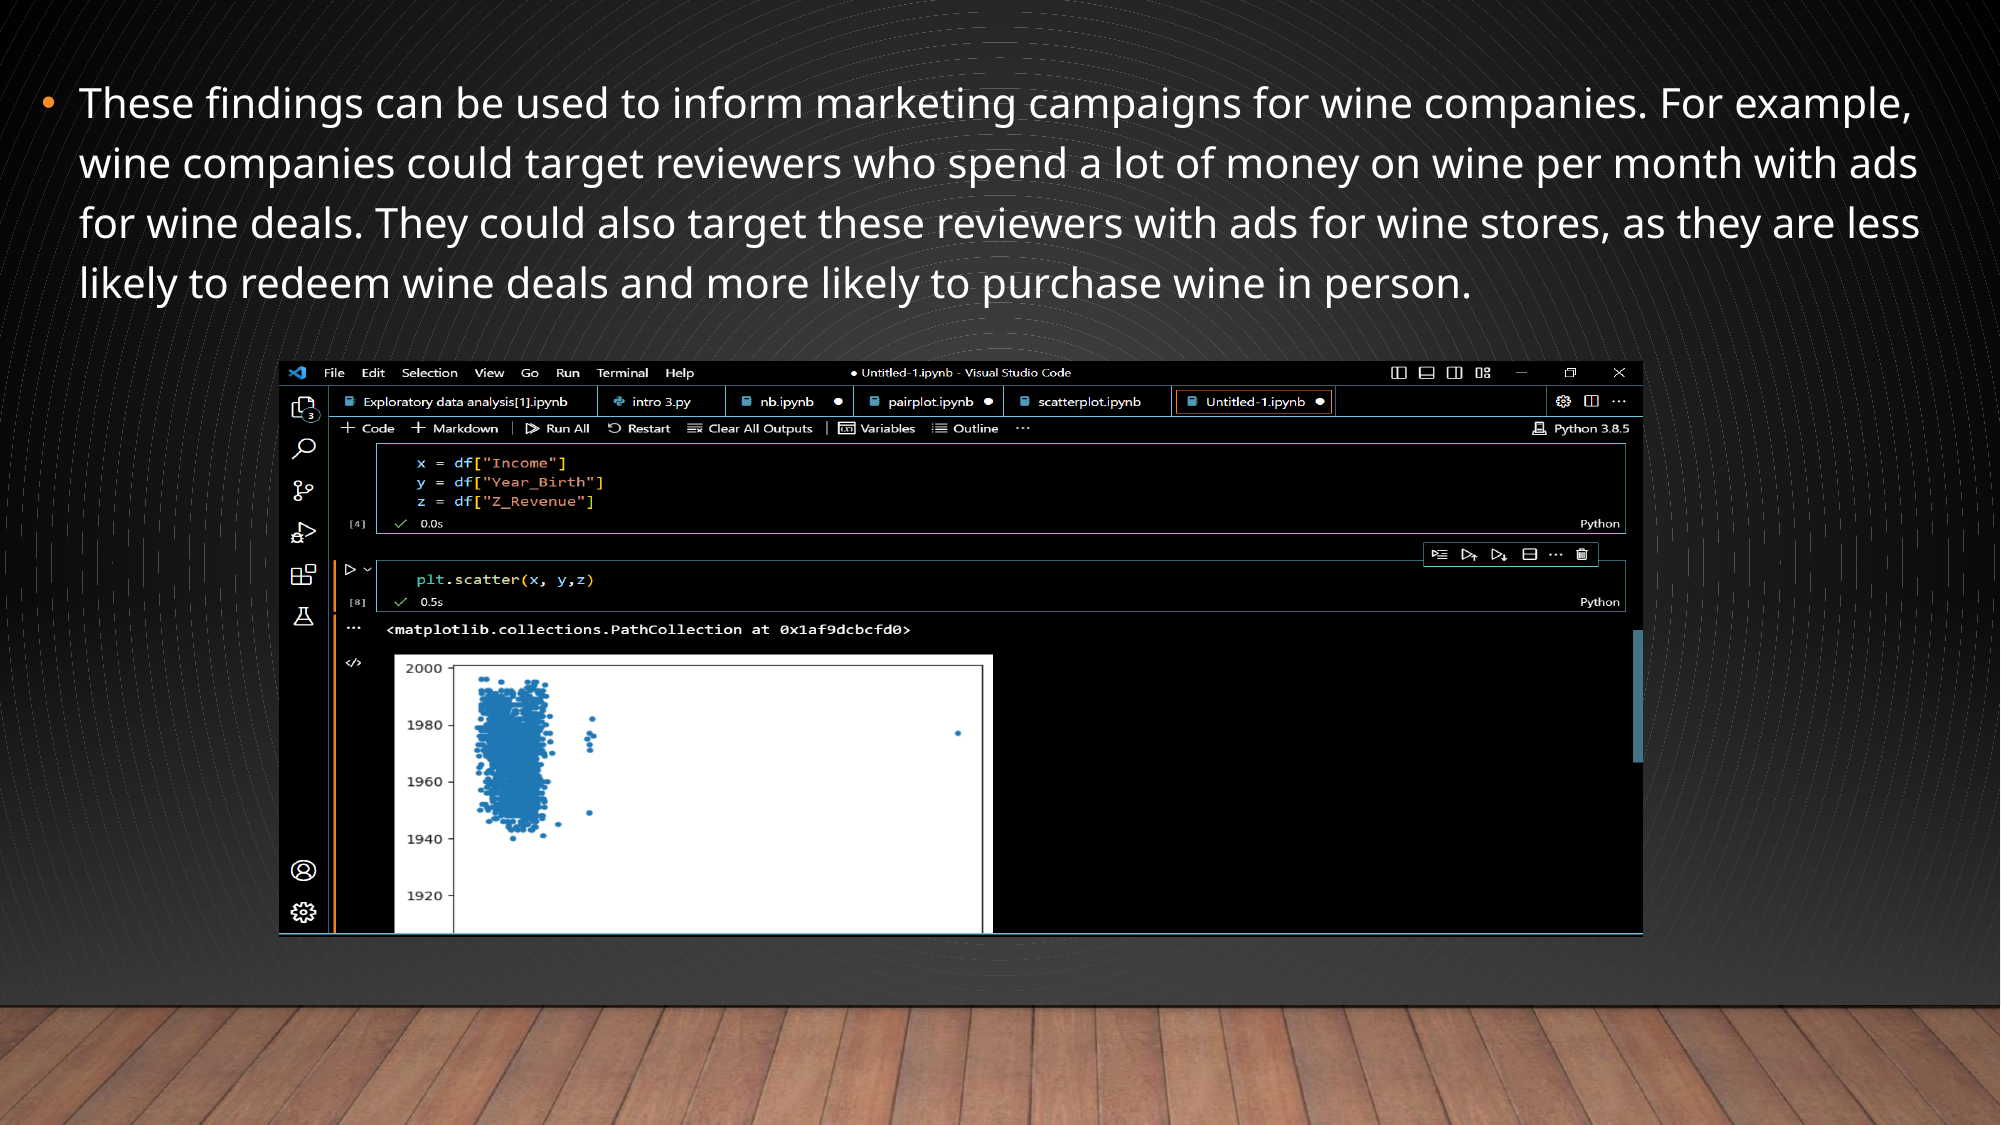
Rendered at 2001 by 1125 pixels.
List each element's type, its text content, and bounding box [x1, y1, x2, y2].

picture [278, 360, 1644, 937]
list These findings can be used to inform marketing campaigns for wine companies. For example, wine companies could target reviewers who spend a lot of money on wine per month with ads for wine deals. They could also target these reviewers with ads for wine stores, as they are less likely to redeem wine deals and more likely to purchase wine in person. [26, 59, 1985, 1021]
picture [0, 1005, 2000, 1125]
